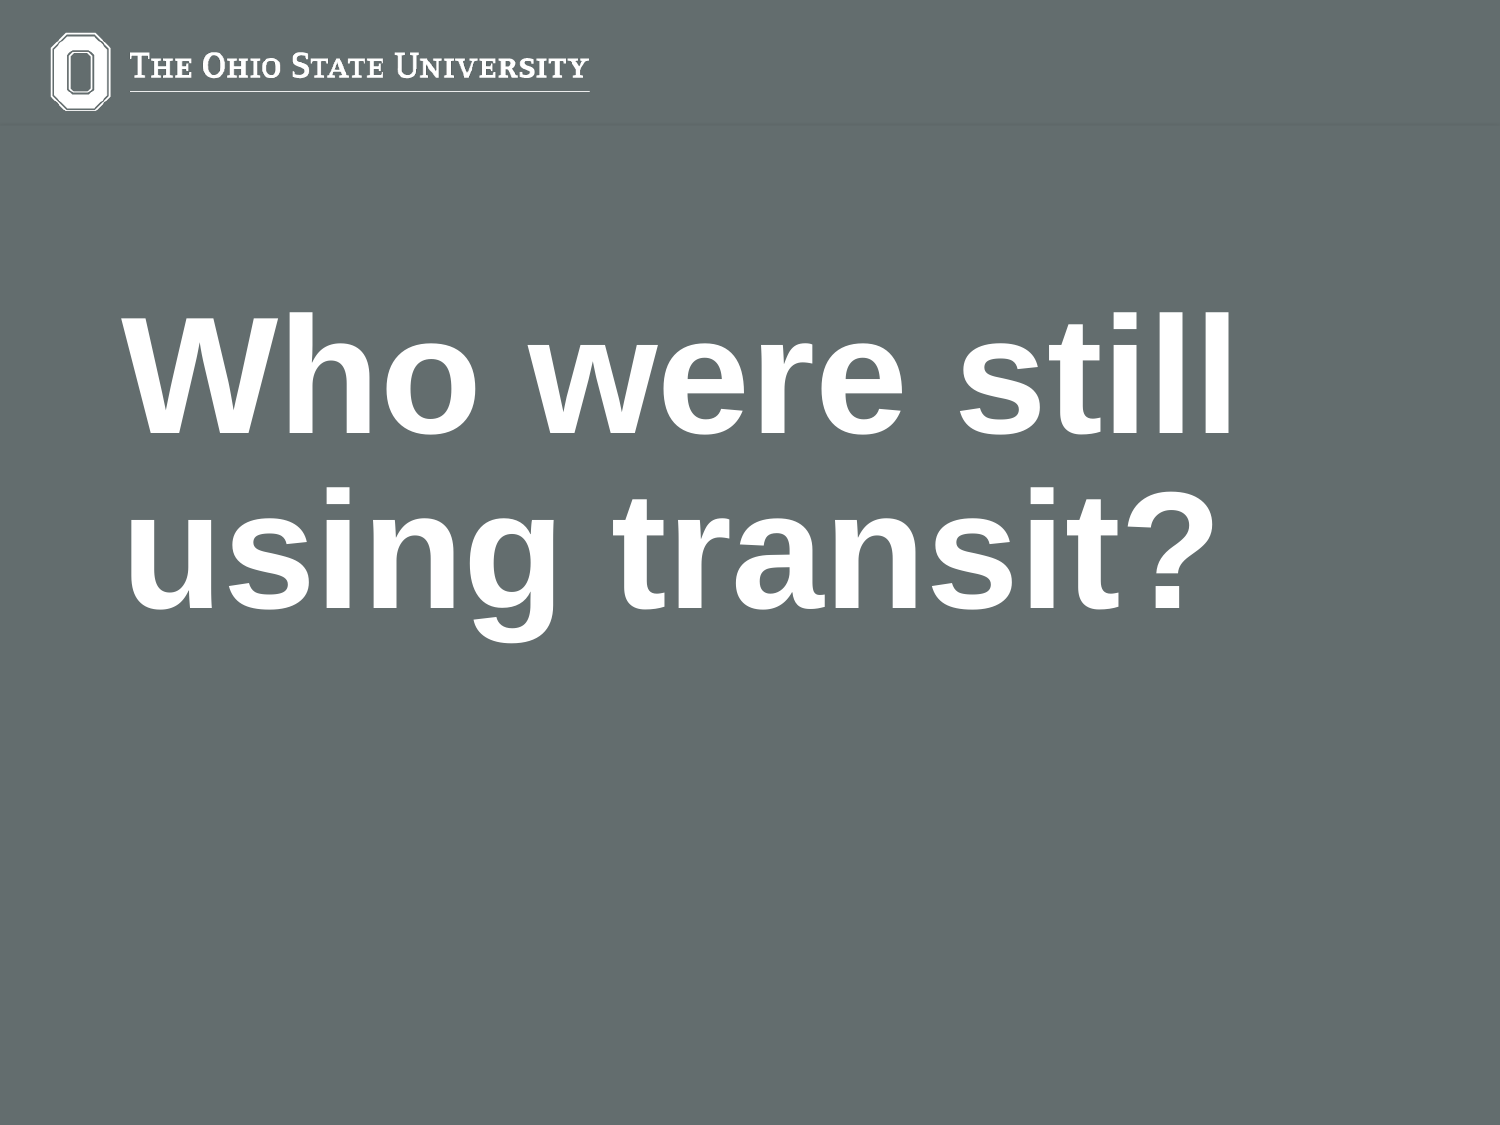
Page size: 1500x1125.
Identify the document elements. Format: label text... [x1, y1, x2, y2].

picture [50, 32, 590, 111]
list Who were still using transit? [106, 284, 1287, 1010]
